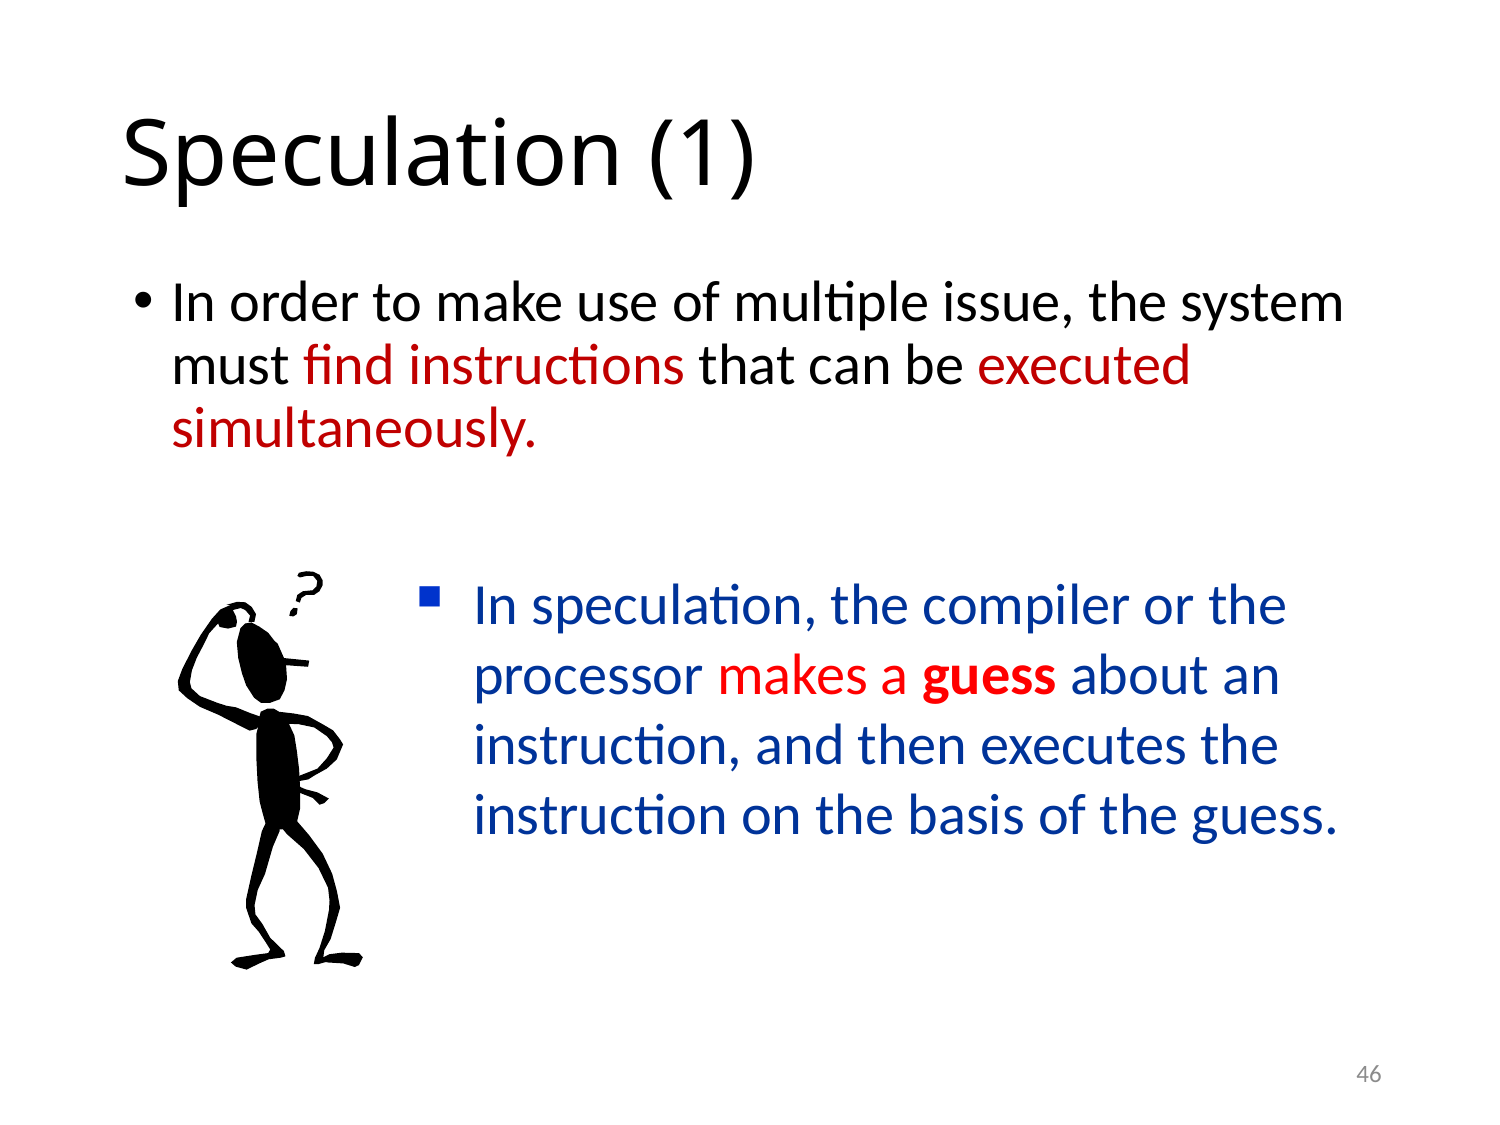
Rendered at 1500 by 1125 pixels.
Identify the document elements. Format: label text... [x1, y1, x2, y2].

picture [177, 570, 363, 970]
list In order to make use of multiple issue, the system must find instructions that can be executed simultaneously. [118, 263, 1476, 583]
slide_number 46 [1059, 1042, 1397, 1103]
title Speculation (1) [106, 97, 1466, 214]
text_box In speculation, the compiler or the processor makes a guess about an instruction, and then executes the instruction on the basis of the guess. [401, 558, 1406, 1008]
